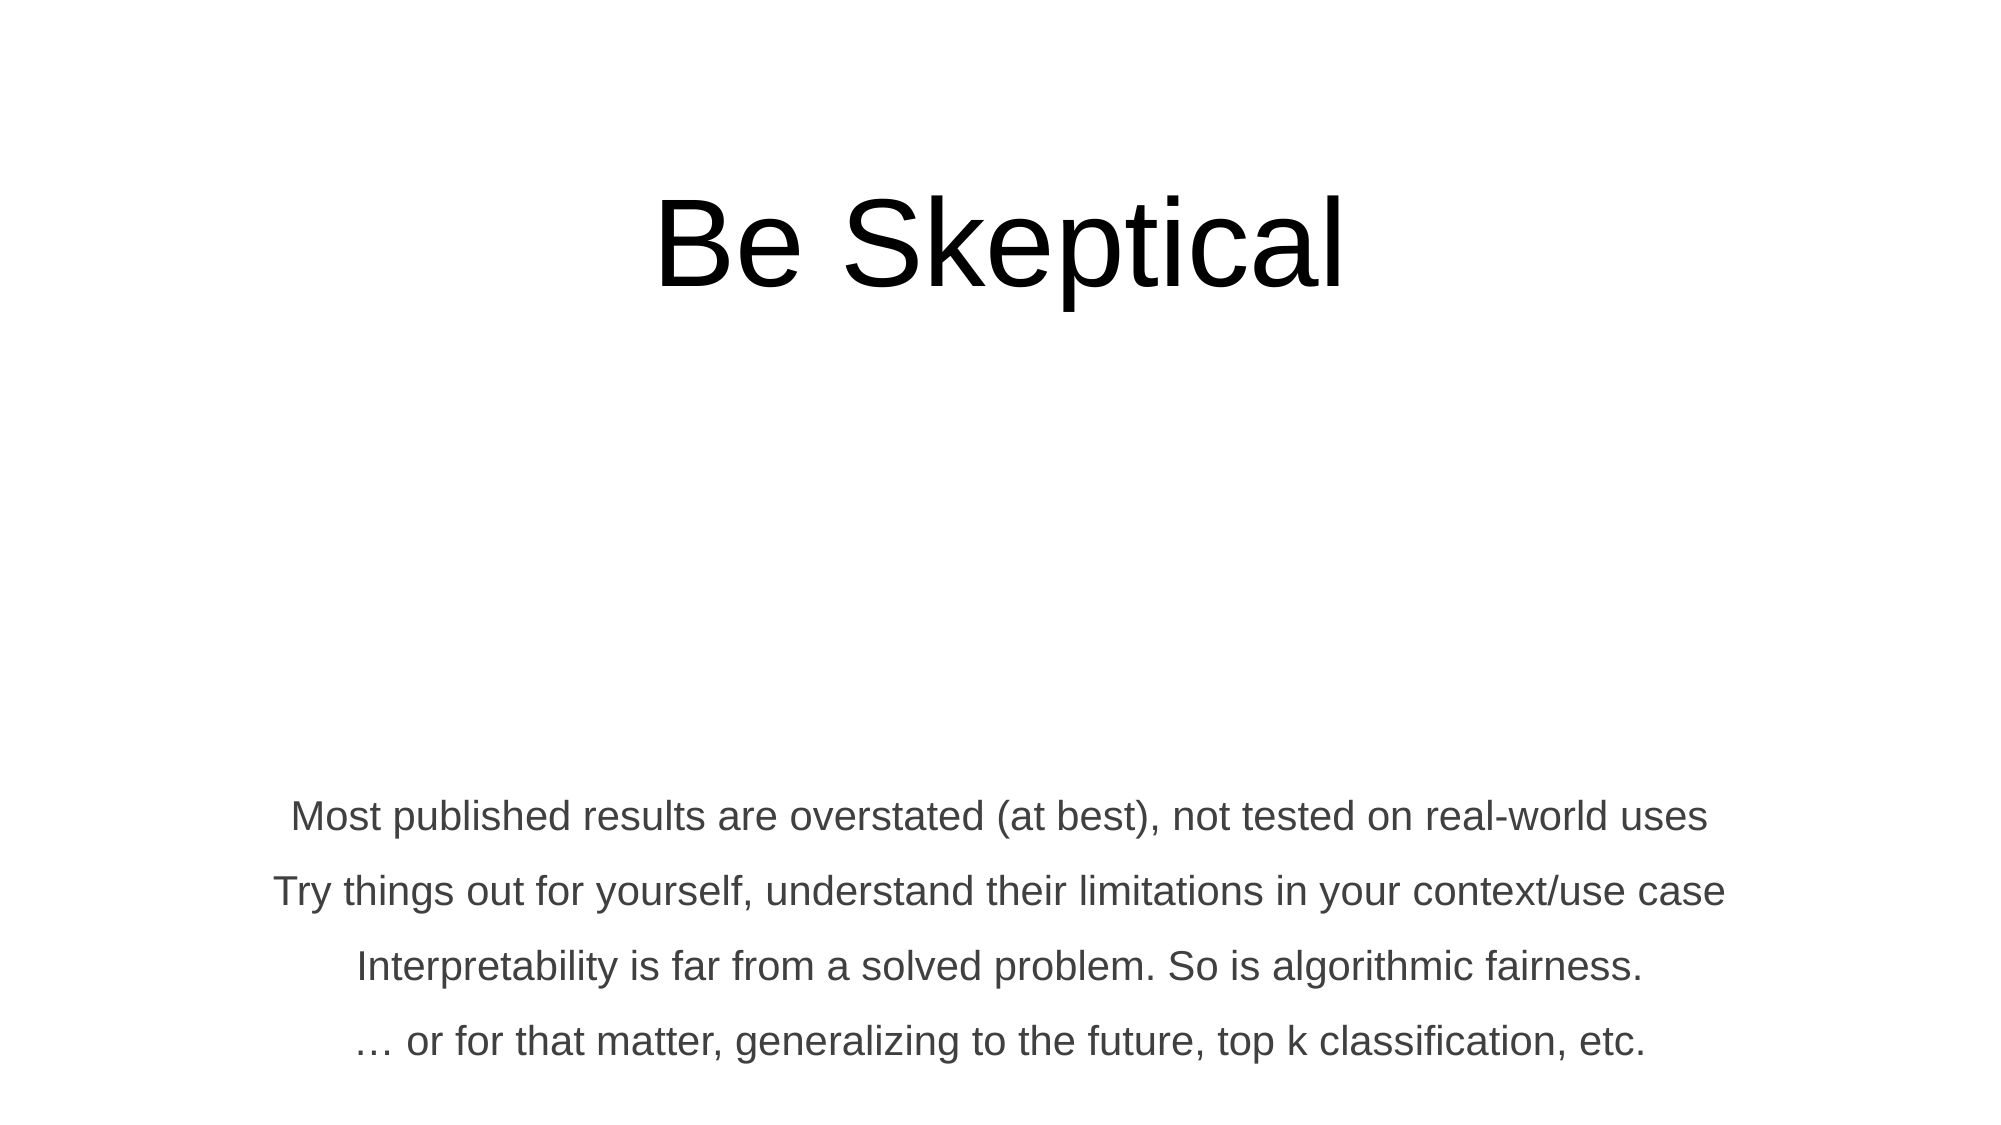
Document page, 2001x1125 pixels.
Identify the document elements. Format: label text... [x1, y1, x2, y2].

text_box Most published results are overstated (at best), not tested on real-world uses Try things out for yourself, understand their limitations in your context/use case Interpretability is far from a solved problem. So is algorithmic fairness. … or for that matter, generalizing to the future, top k classification, etc. [0, 756, 2000, 1071]
text_box Be Skeptical [0, 154, 2000, 319]
